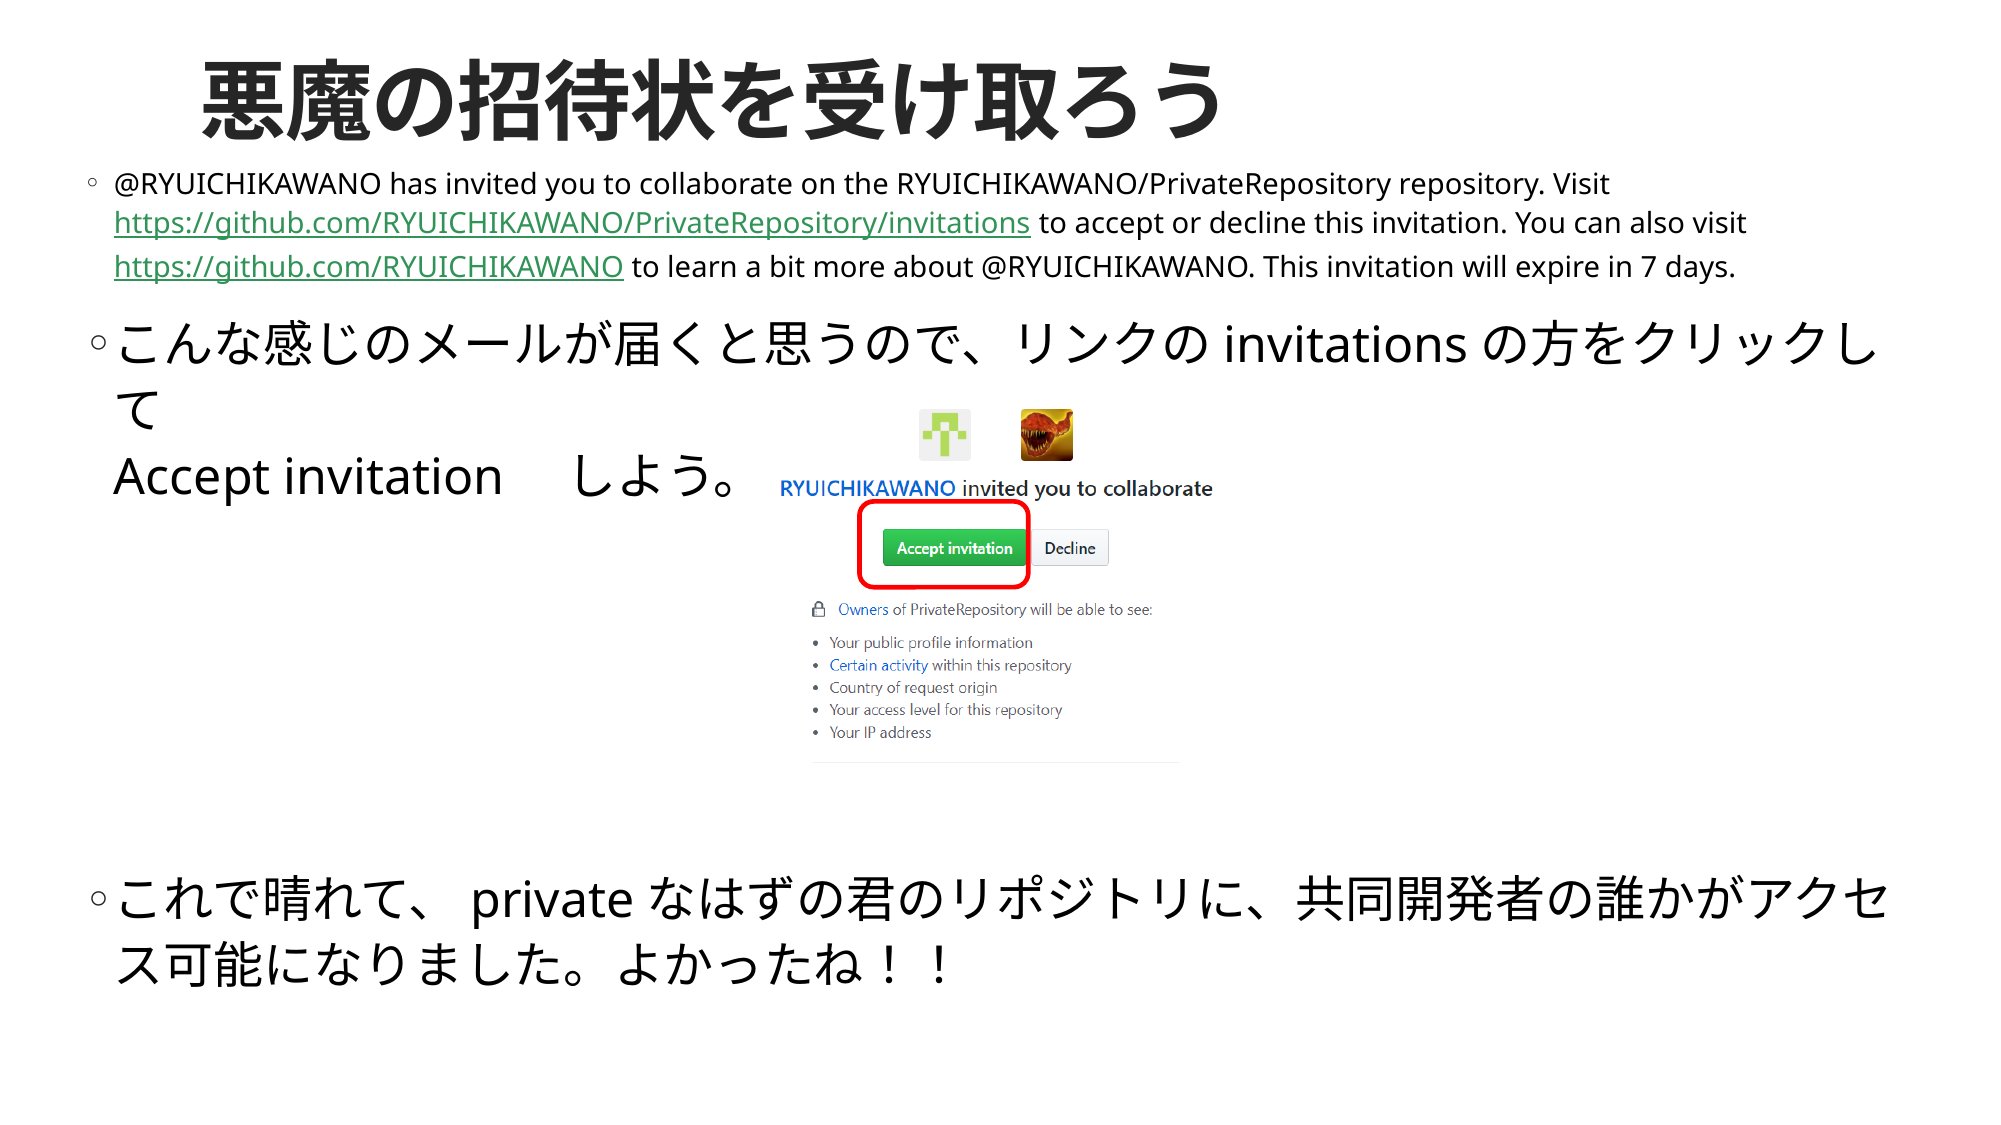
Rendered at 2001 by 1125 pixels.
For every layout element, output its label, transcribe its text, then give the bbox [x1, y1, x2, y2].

title 悪魔の招待状を受け取ろう [184, 35, 1835, 154]
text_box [749, 370, 1262, 769]
list @RYUICHIKAWANO has invited you to collaborate on the RYUICHIKAWANO/PrivateRepository repository. Visit https://github.com/RYUICHIKAWANO/PrivateRepository/invitations to accept or decline this invitation. You can also visit https://github.com/RYUICHIKAWANO to learn a bit more about @RYUICHIKAWANO. This invitation will expire in 7 days. こんな感じのメールが届くと思うので、リンクのinvitationsの方をクリックして Accept invitation しよう。 これで晴れて、privateなはずの君のリポジトリに、共同開発者の誰かがアクセス可能になりました。よかったね！！ [68, 154, 1944, 1083]
